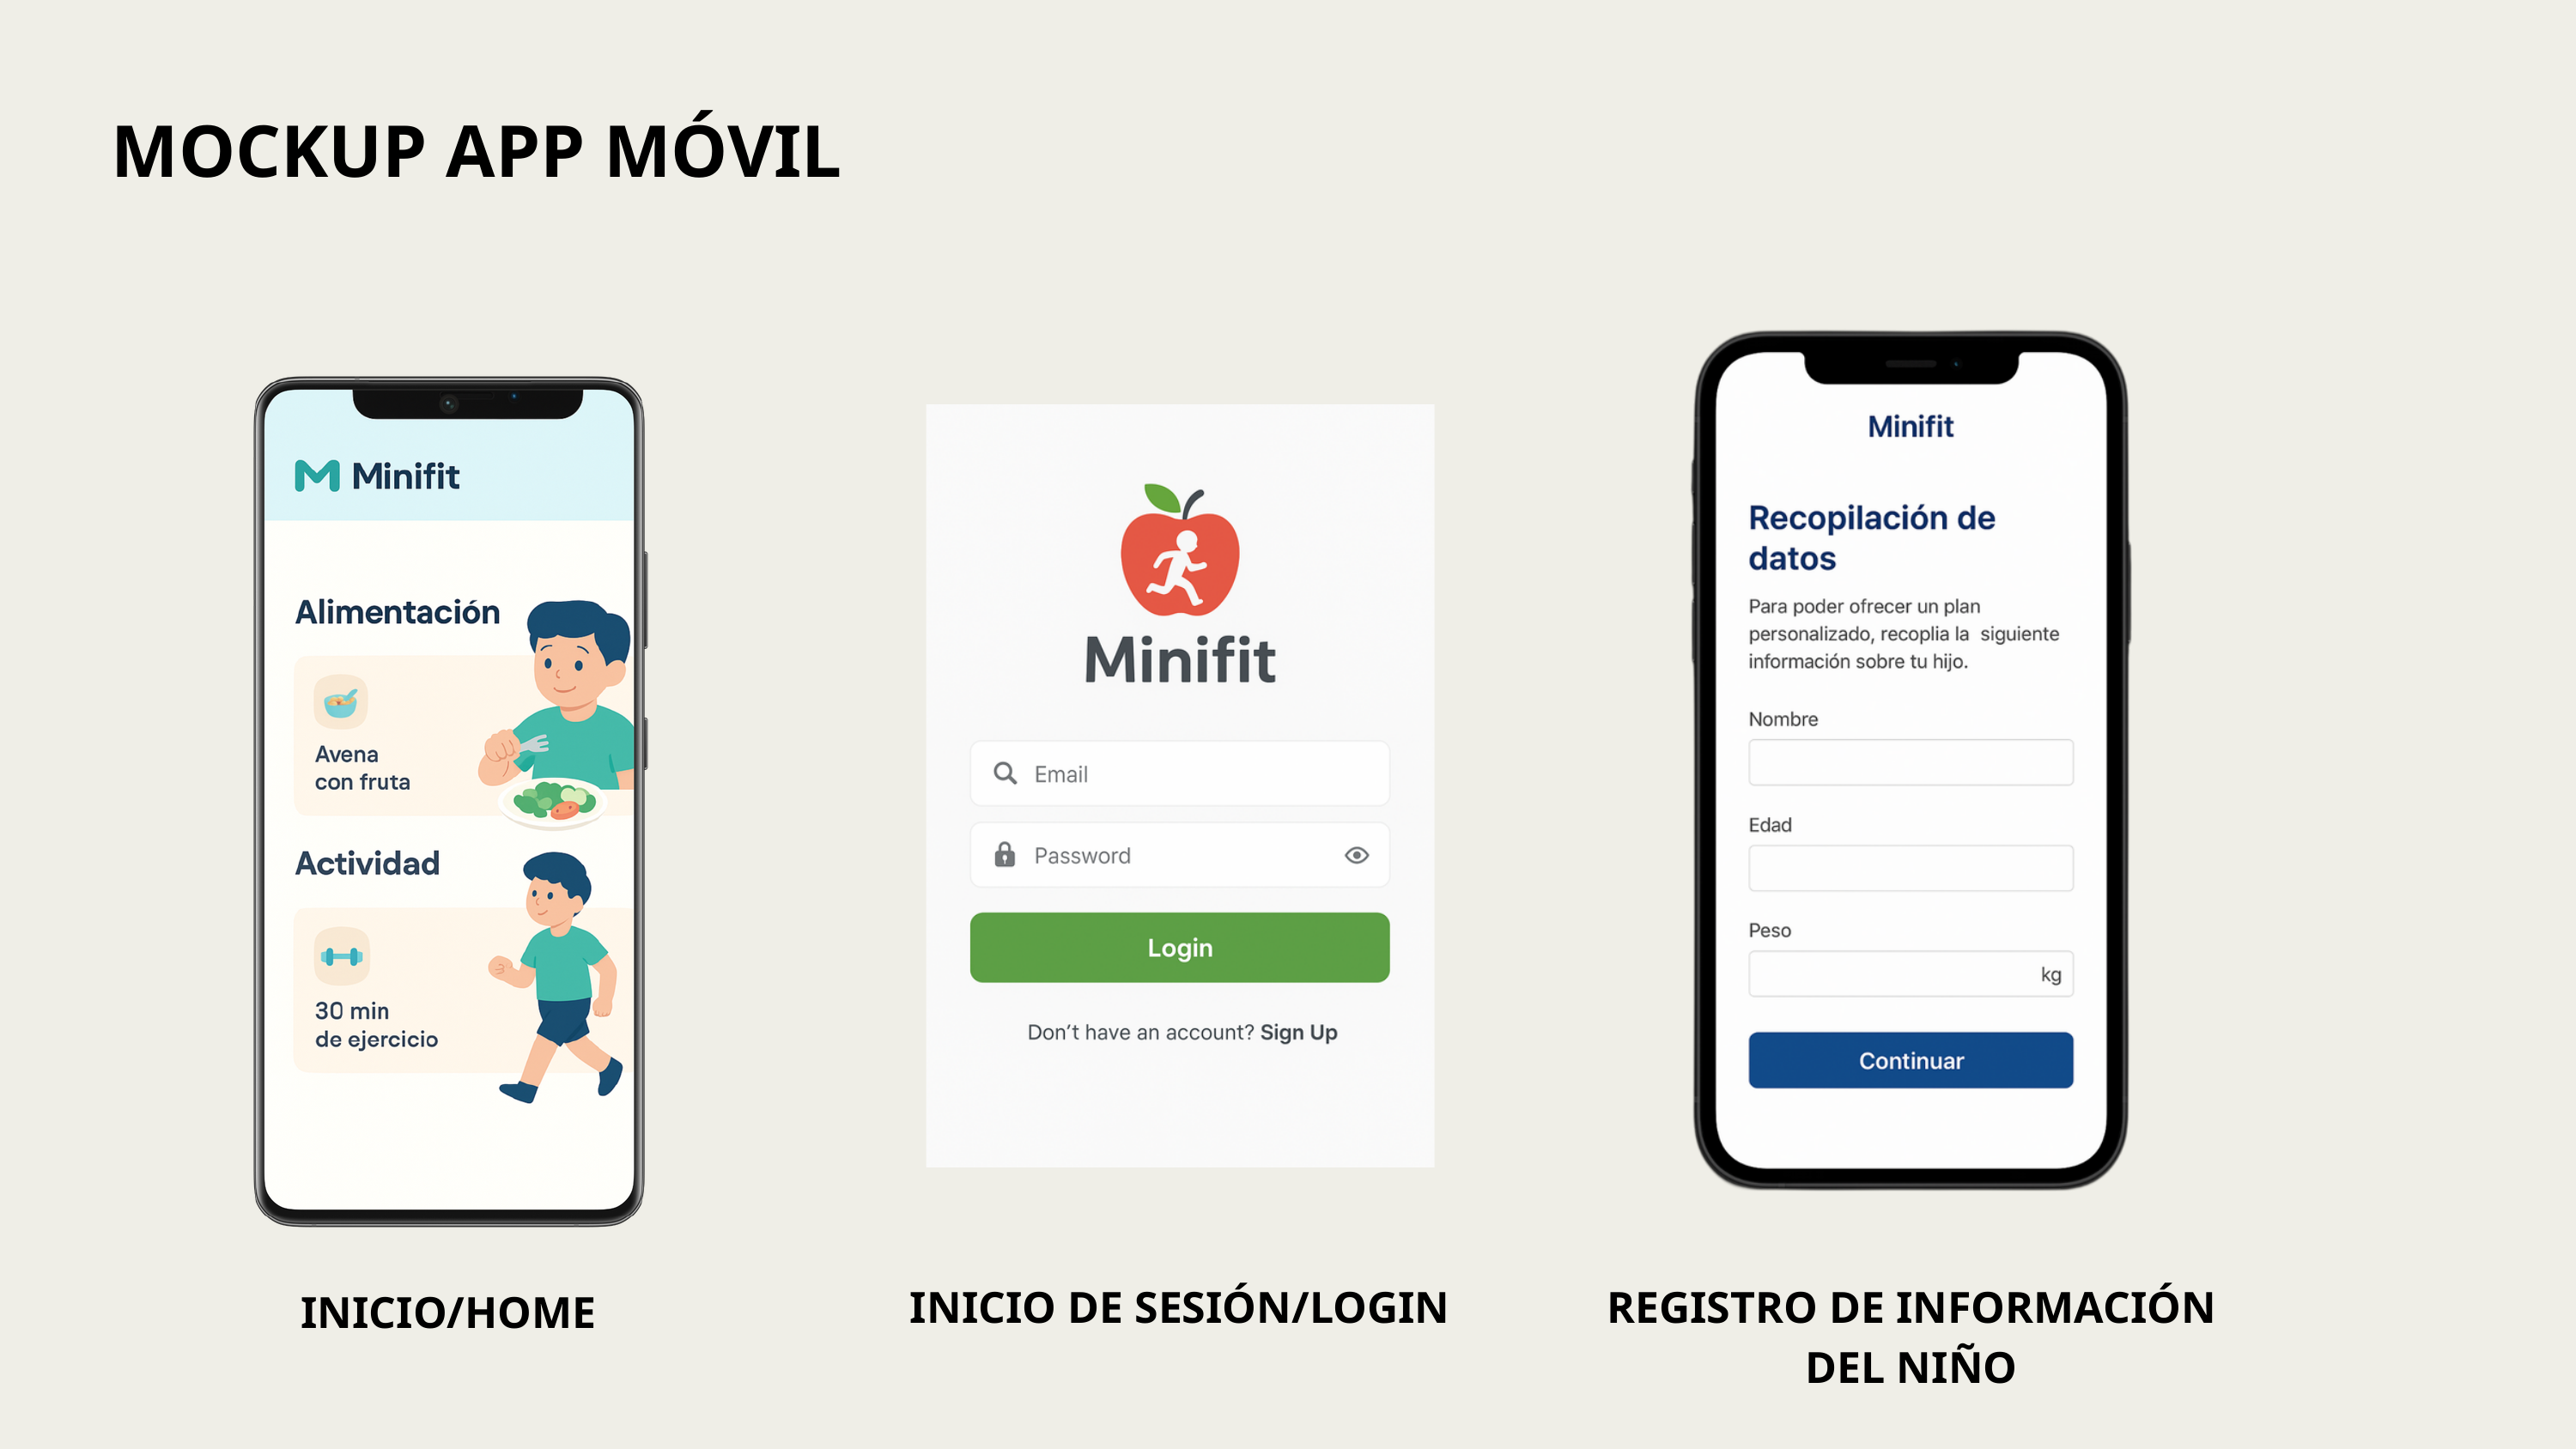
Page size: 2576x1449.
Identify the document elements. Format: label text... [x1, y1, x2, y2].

text_box INICIO DE SESIÓN/LOGIN [805, 1271, 1536, 1332]
text_box INICIO/HOME [183, 1276, 714, 1337]
text_box [213, 338, 684, 1260]
text_box [926, 404, 1435, 1168]
text_box REGISTRO DE INFORMACIÓN DEL NIÑO [1536, 1271, 2287, 1392]
text_box [1604, 300, 2219, 1222]
text_box MOCKUP APP MÓVIL [111, 91, 868, 192]
